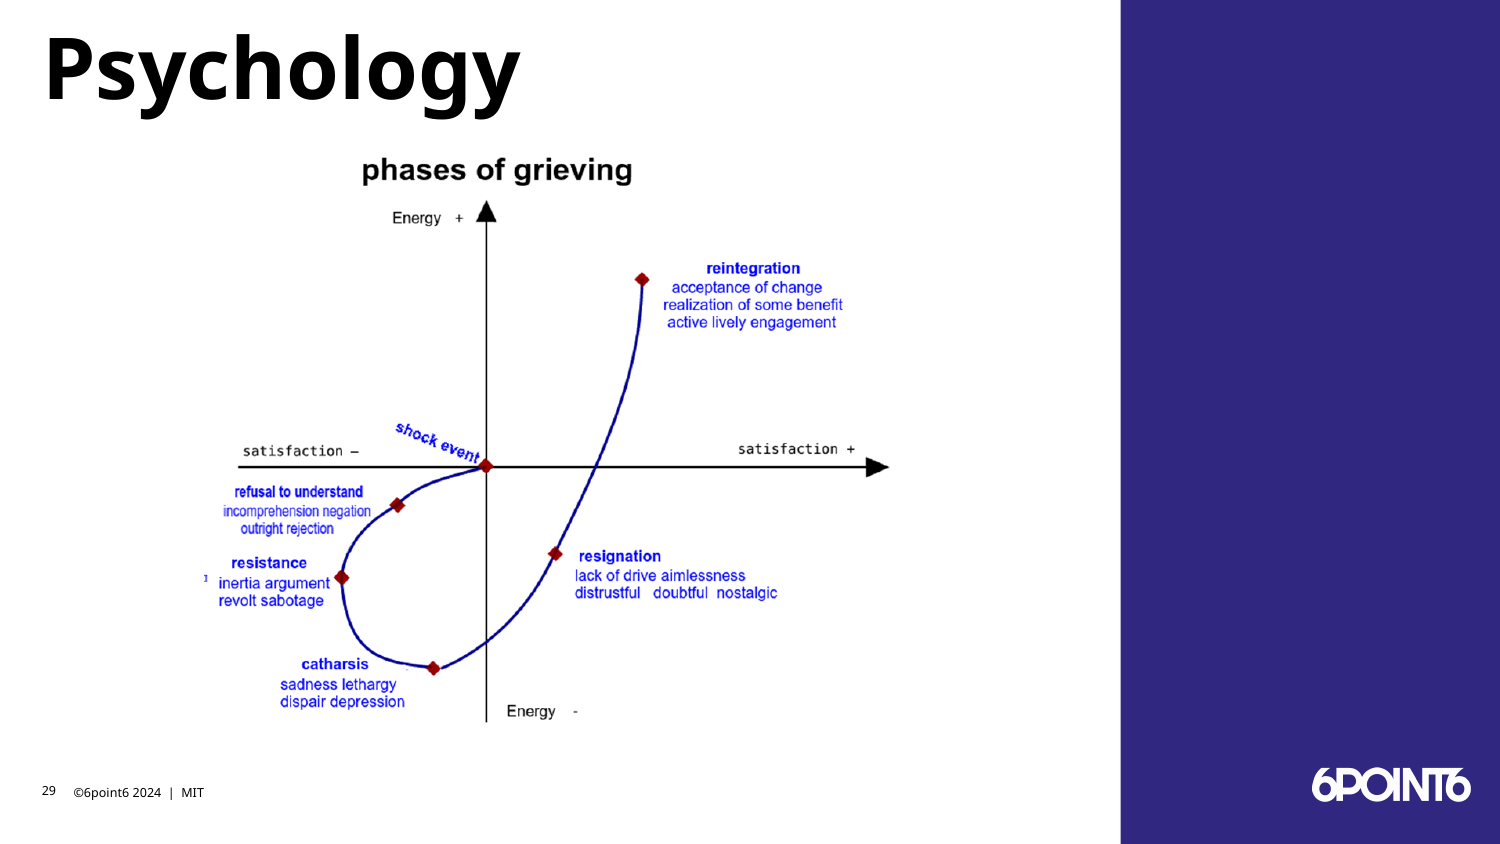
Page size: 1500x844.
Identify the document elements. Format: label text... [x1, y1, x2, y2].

title Psychology [41, 39, 1076, 106]
slide_number ‹#› [26, 777, 104, 805]
picture [204, 146, 891, 723]
picture [1312, 767, 1471, 802]
